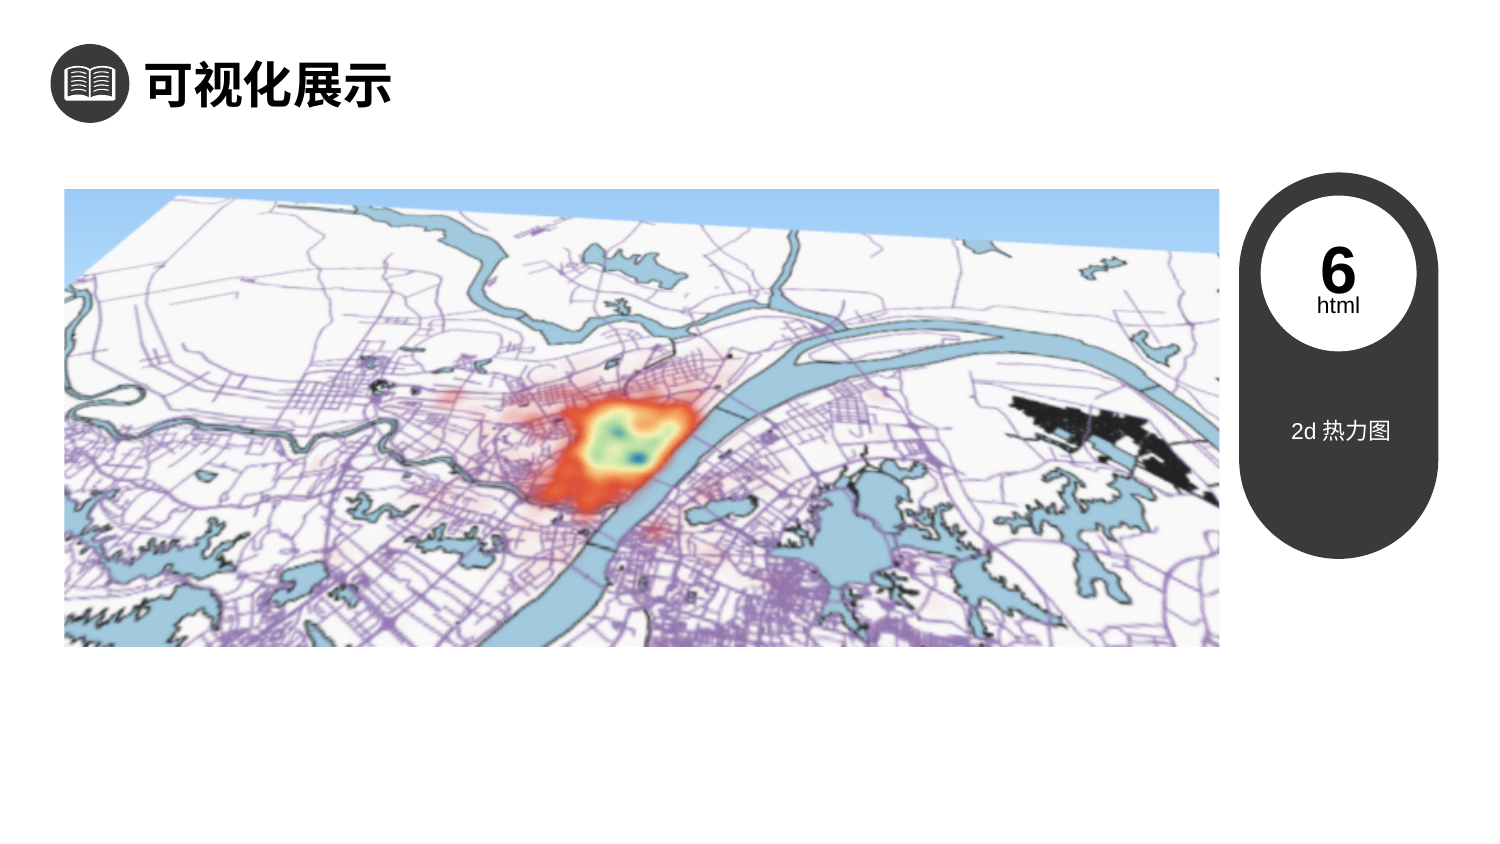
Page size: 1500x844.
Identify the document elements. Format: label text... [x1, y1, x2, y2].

picture [64, 189, 1220, 647]
text_box 可视化展示 [129, 46, 482, 121]
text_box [1239, 172, 1439, 559]
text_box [51, 45, 129, 122]
